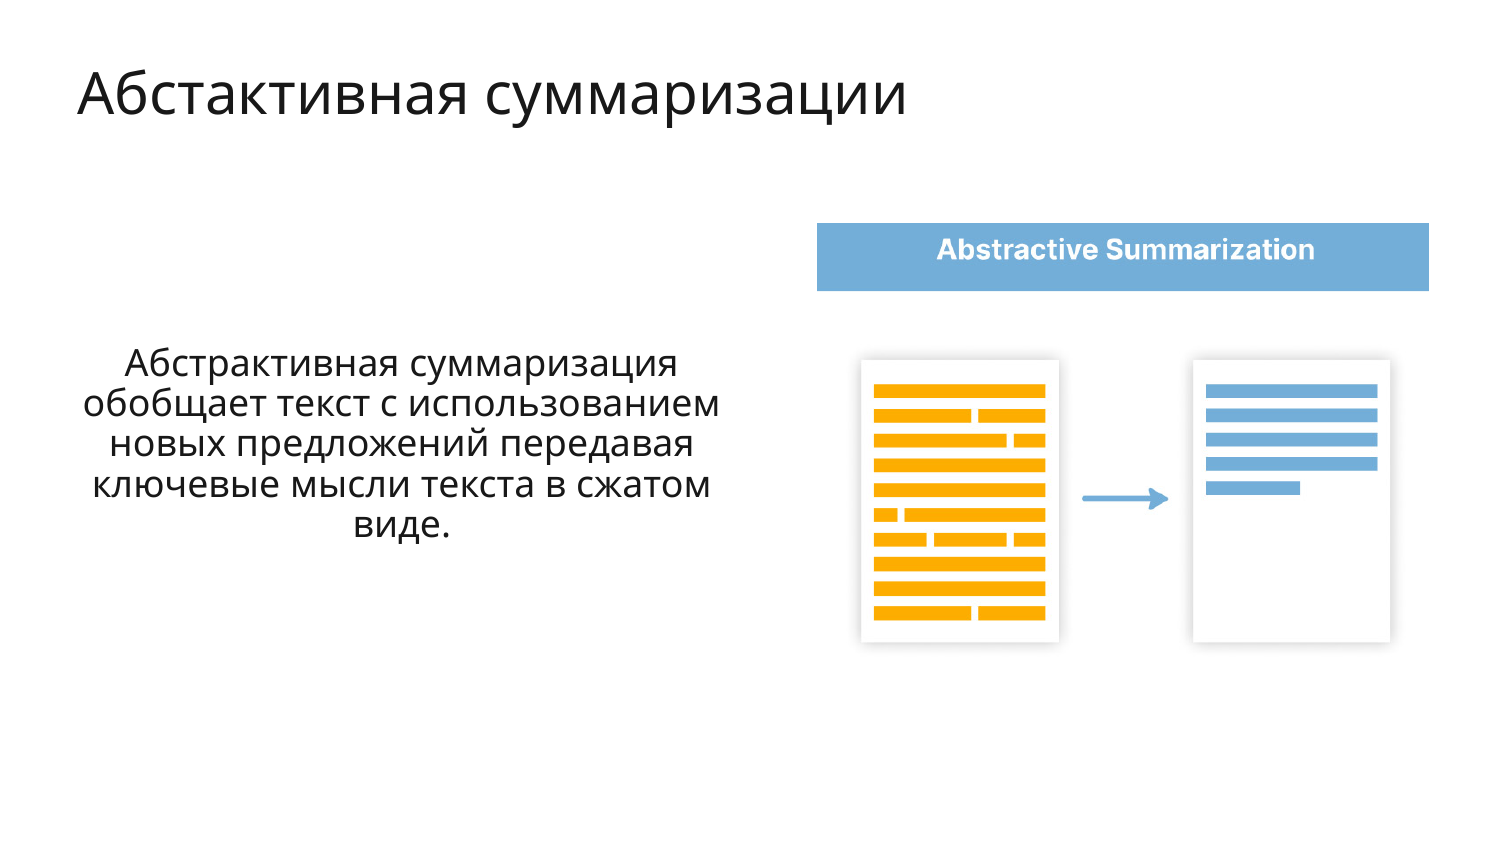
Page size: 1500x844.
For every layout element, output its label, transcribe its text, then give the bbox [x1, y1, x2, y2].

list Абстрактивная суммаризация обобщает текст с использованием новых предложений передавая ключевые мысли текста в сжатом виде. [64, 339, 740, 576]
title Абстактивная суммаризации [73, 65, 1427, 156]
picture [816, 223, 1430, 692]
